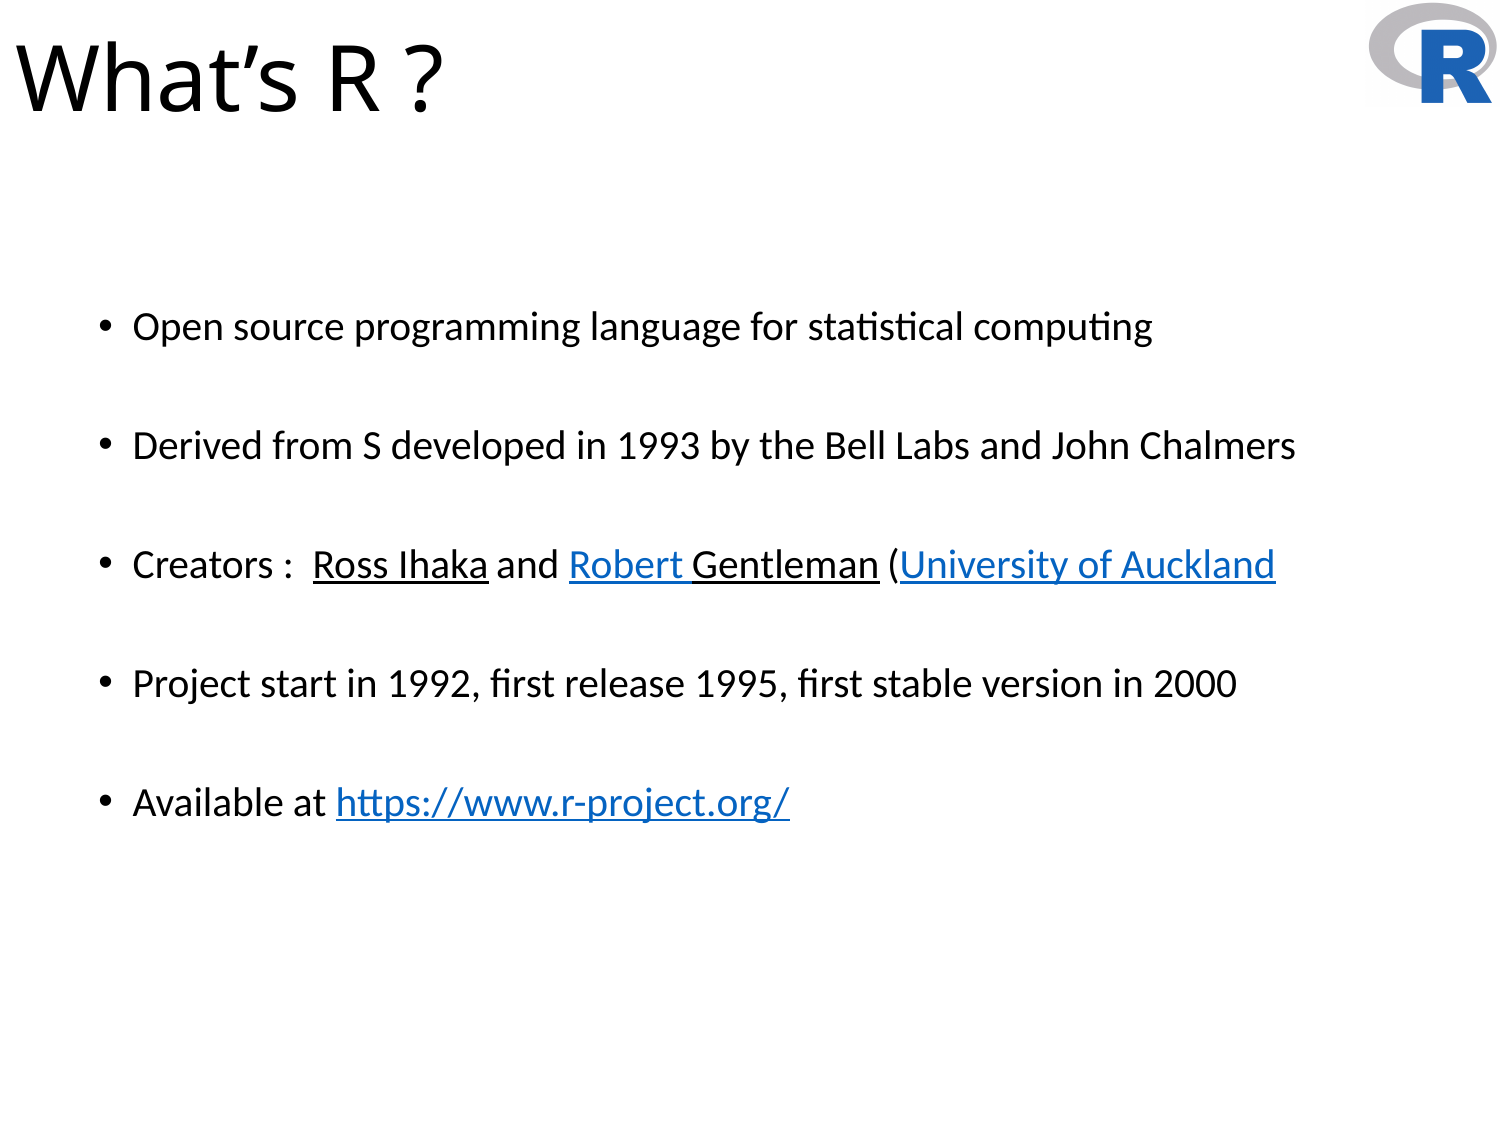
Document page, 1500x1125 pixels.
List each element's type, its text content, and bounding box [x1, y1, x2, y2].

picture [1365, 0, 1500, 107]
list Open source programming language for statistical computing Derived from S developed in 1993 by the Bell Labs and John Chalmers Creators : Ross Ihaka and Robert Gentleman (University of Auckland Project start in 1992, first release 1995, first stable version in 2000 Available at https://www.r-project.org/ [83, 297, 1450, 833]
title What’s R ? [0, 0, 1500, 164]
